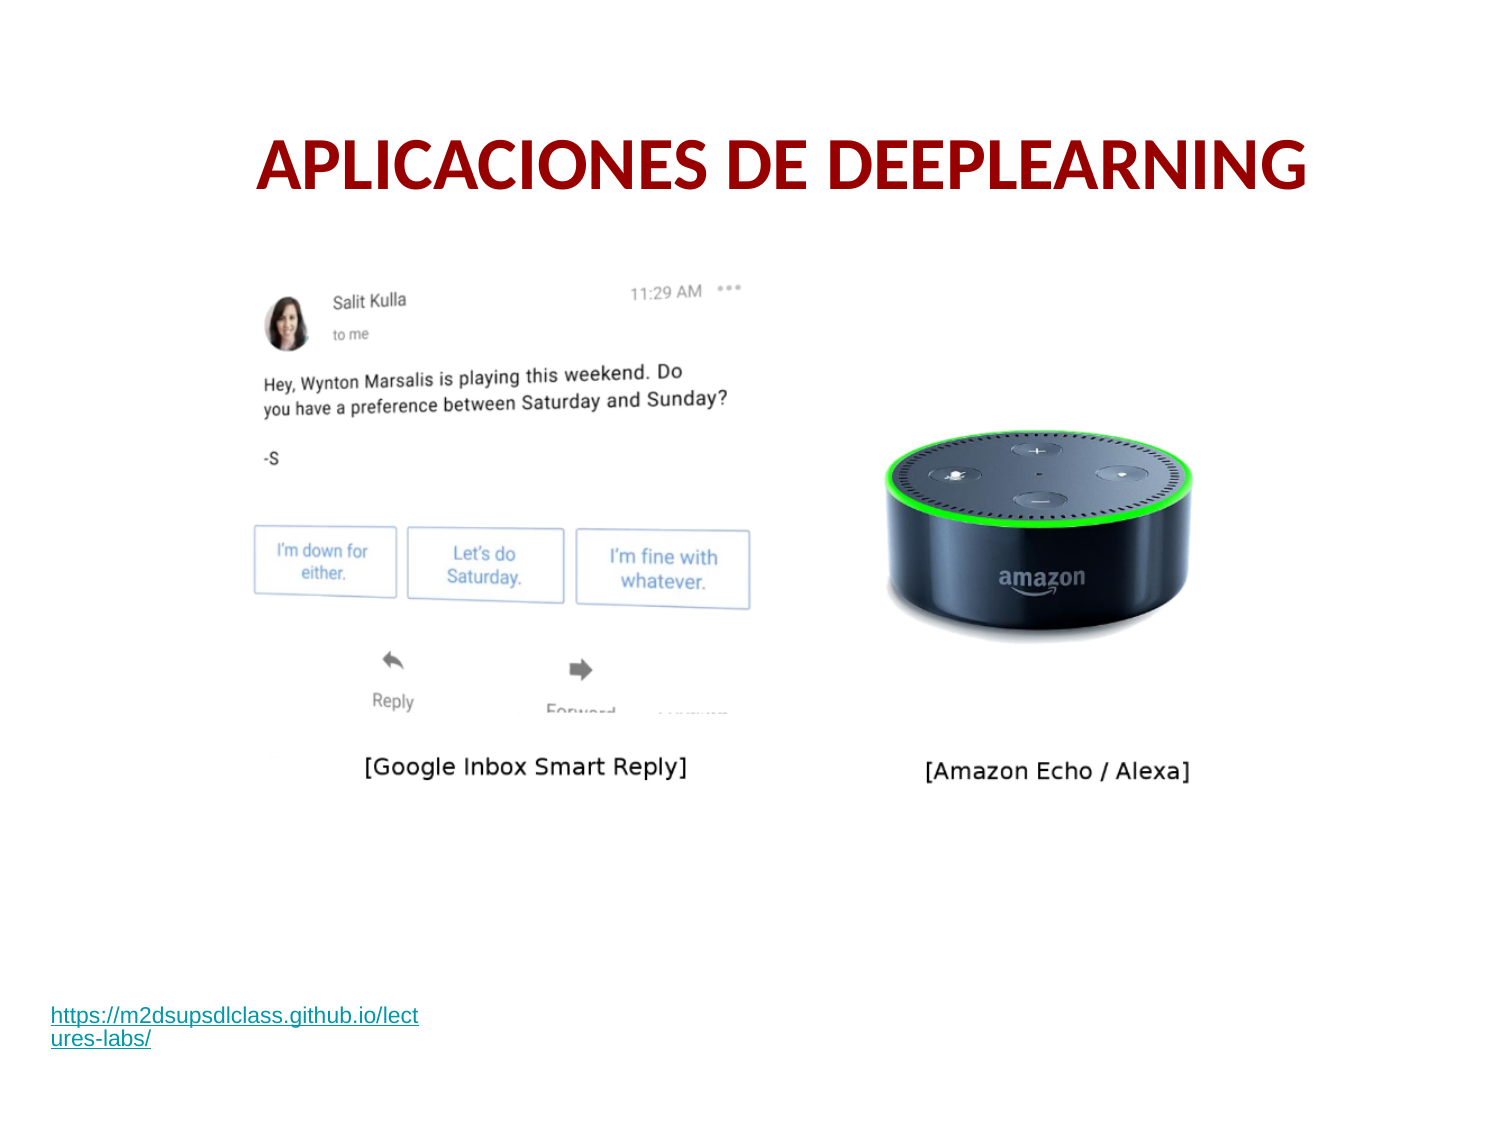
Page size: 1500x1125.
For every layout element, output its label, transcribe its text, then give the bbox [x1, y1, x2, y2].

picture [236, 245, 1264, 806]
text_box https://m2dsupsdlclass.github.io/lectures-labs/ [35, 985, 442, 1051]
title Aplicaciones de DeepLearning [236, 79, 1329, 212]
